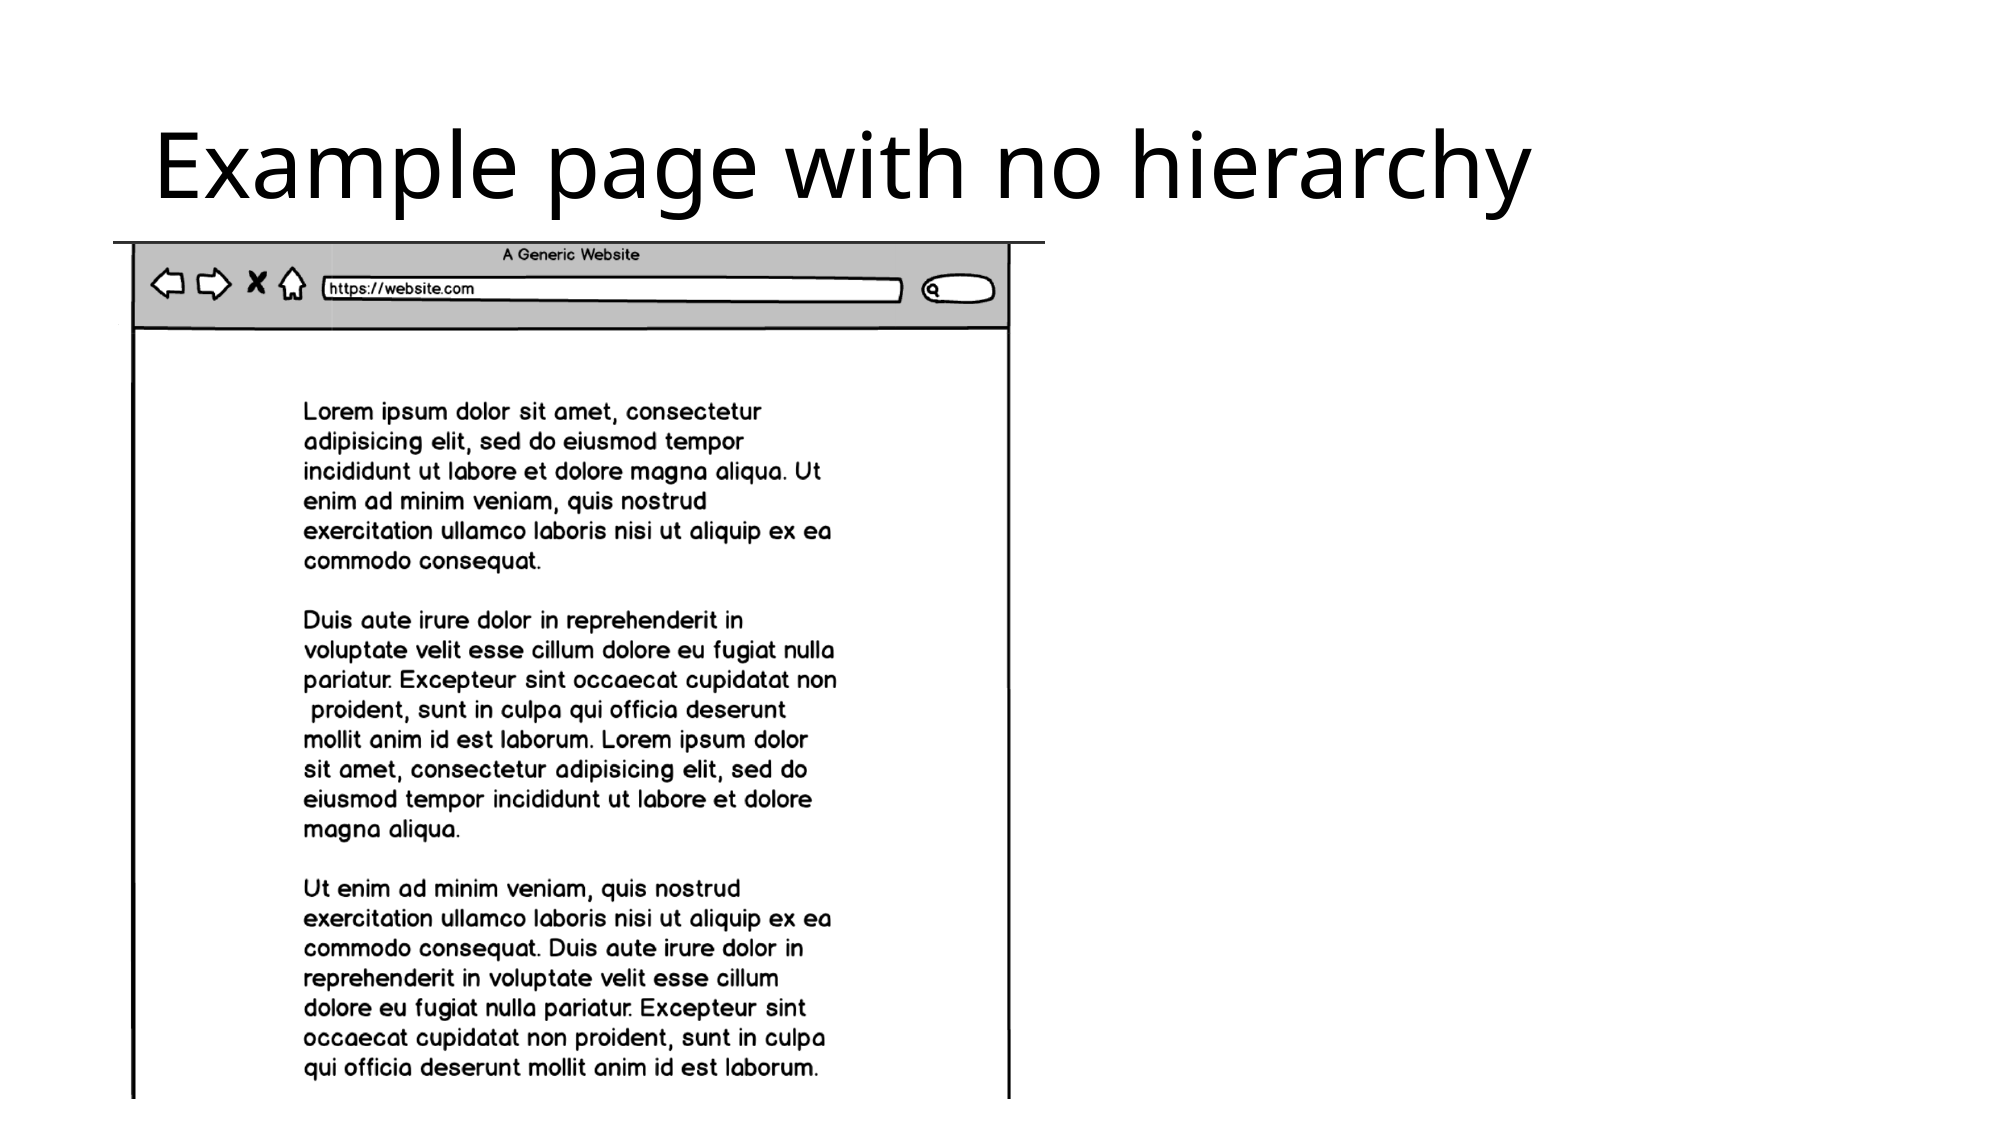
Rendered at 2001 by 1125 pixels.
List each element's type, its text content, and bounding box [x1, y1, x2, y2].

picture [112, 241, 1045, 1099]
title Example page with no hierarchy [137, 59, 1863, 278]
